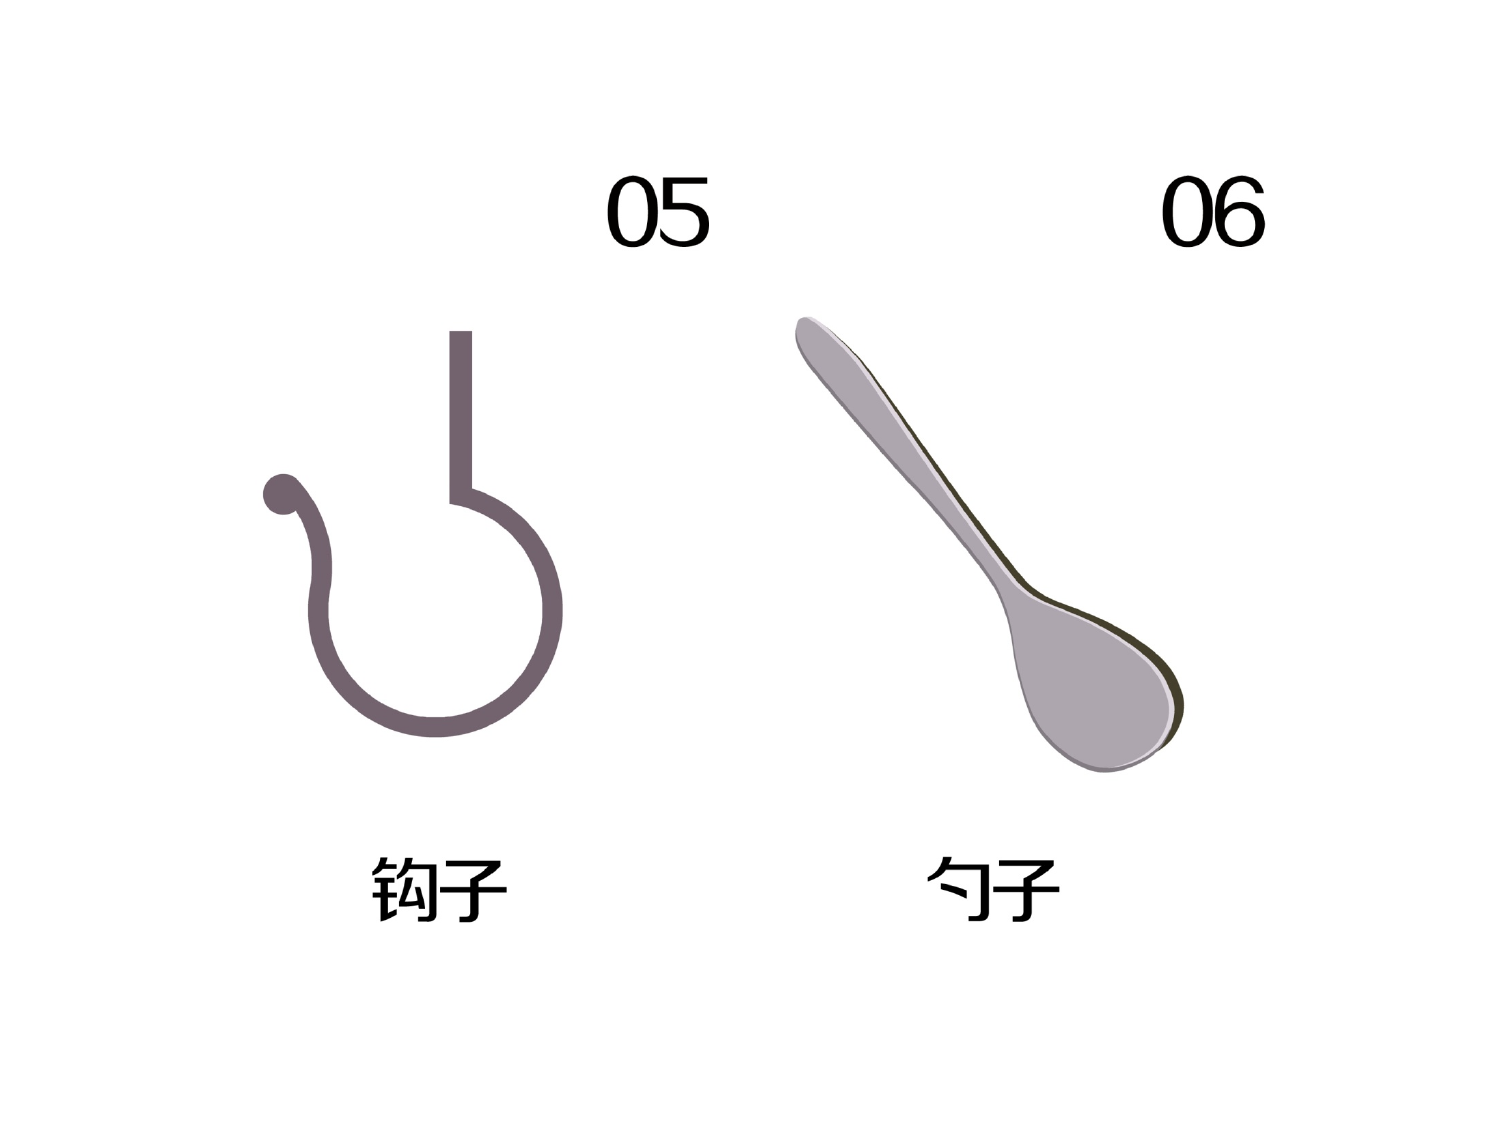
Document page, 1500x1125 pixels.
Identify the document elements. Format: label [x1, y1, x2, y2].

picture [135, 147, 1294, 957]
